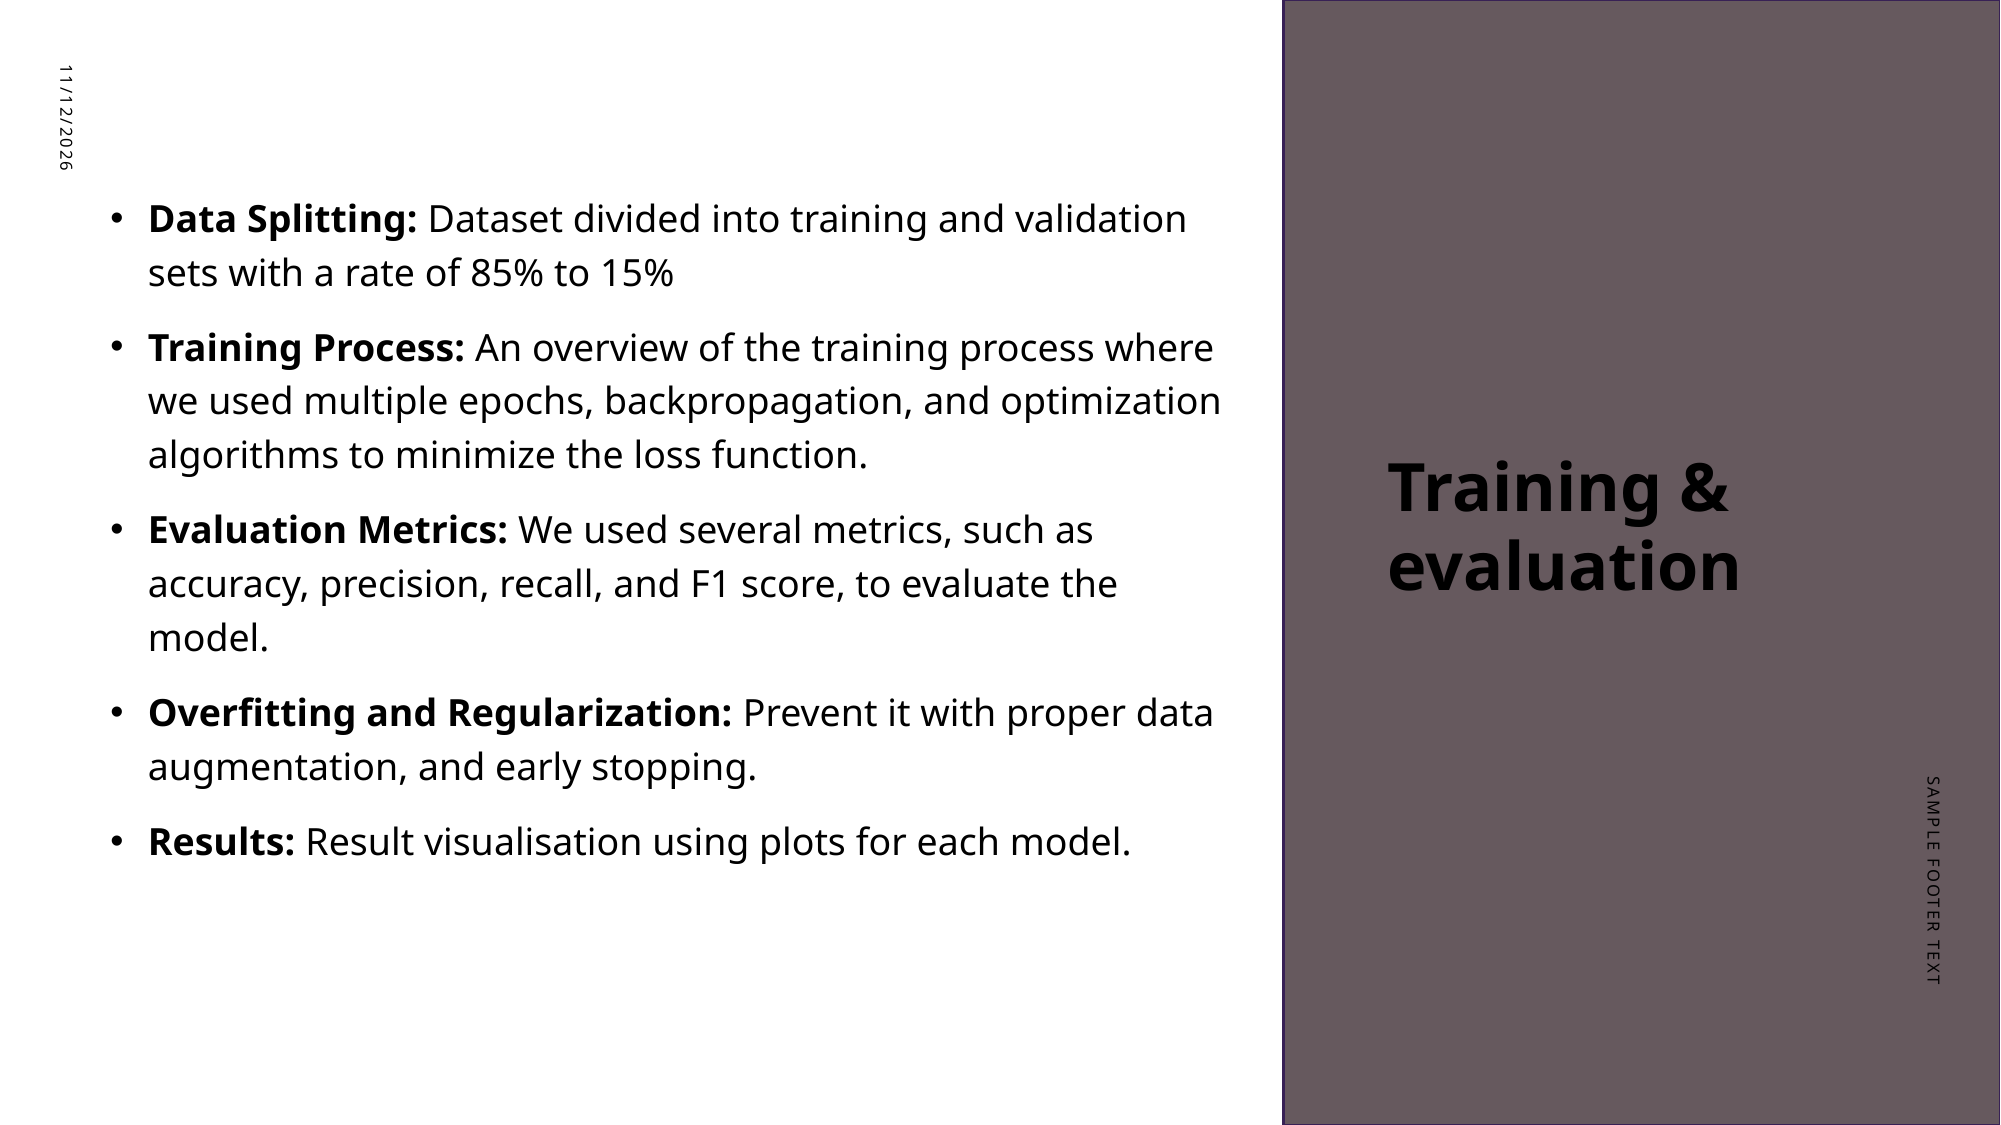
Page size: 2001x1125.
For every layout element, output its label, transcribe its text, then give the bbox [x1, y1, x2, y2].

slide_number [35, 49, 96, 509]
text_box [1282, 0, 2000, 1125]
footer Sample Footer Text [1904, 450, 1965, 1000]
list Data Splitting: Dataset divided into training and validation sets with a rate of 85% to 15% Training Process: An overview of the training process where we used multiple epochs, backpropagation, and optimization algorithms to minimize the loss function. Evaluation Metrics: We used several metrics, such as accuracy, precision, recall, and F1 score, to evaluate the model. Overfitting and Regularization: Prevent it with proper data augmentation, and early stopping. Results: Result visualisation using plots for each model. [95, 49, 1248, 1000]
title Training & evaluation [1372, 49, 1905, 1000]
